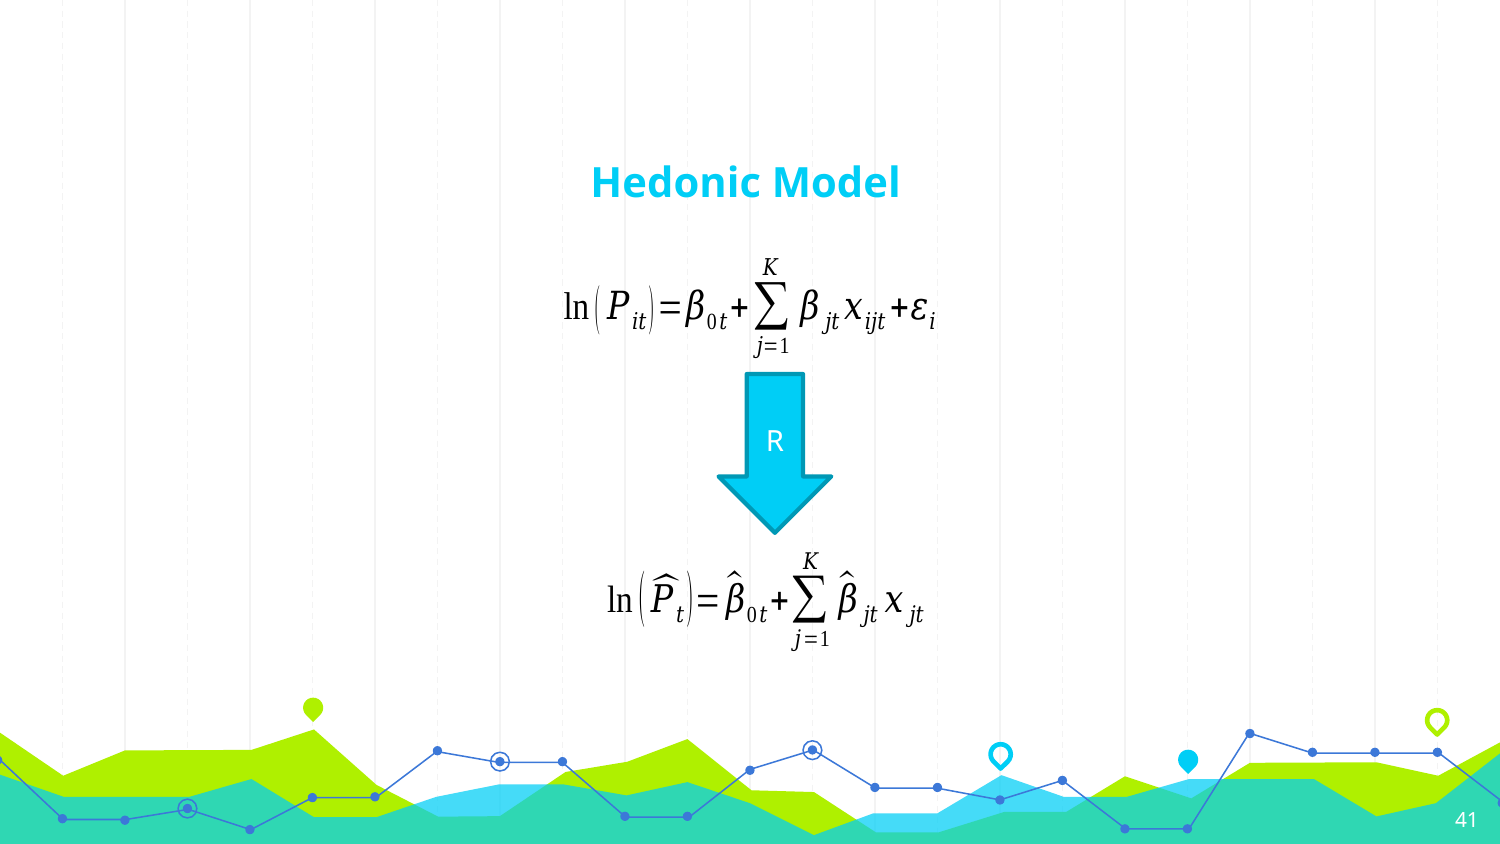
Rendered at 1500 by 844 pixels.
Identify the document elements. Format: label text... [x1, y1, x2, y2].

title Hedonic Model [171, 103, 1320, 222]
slide_number 41 [1403, 791, 1494, 844]
text_box R [716, 371, 834, 535]
